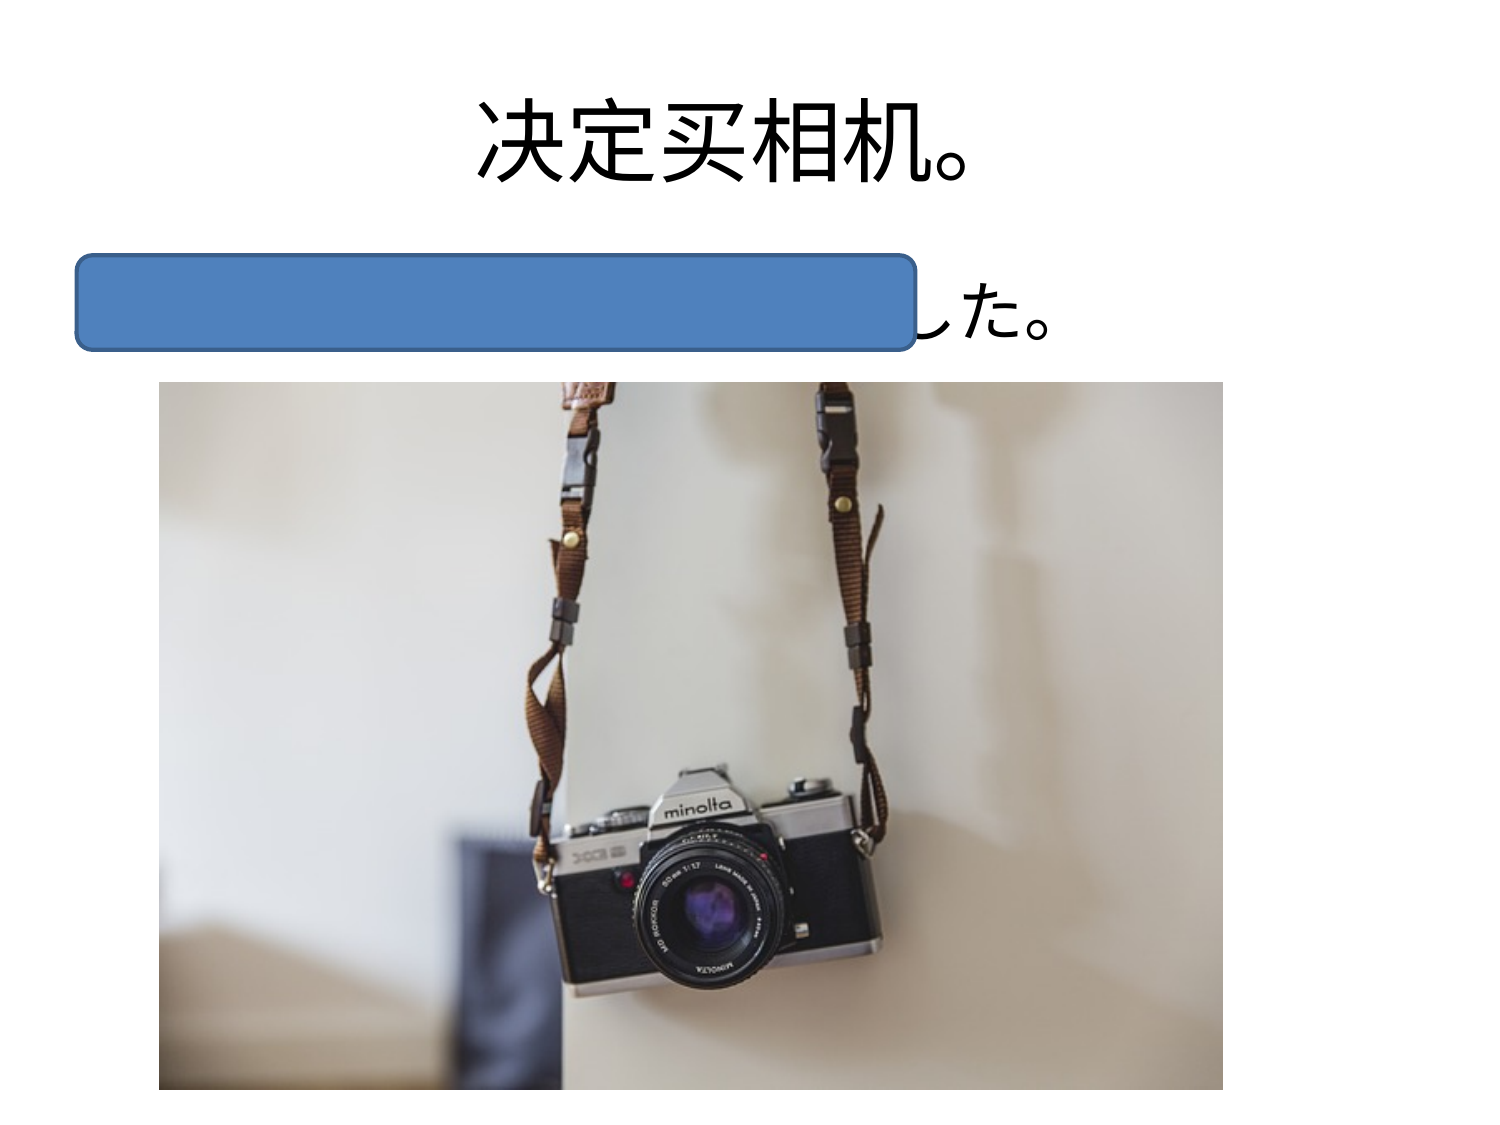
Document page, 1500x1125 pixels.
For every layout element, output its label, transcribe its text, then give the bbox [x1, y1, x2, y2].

title 决定买相机。 [75, 45, 1425, 233]
list カメラを買（か）うことにした。 [75, 262, 1425, 1005]
text_box [74, 253, 918, 352]
picture [159, 381, 1223, 1090]
